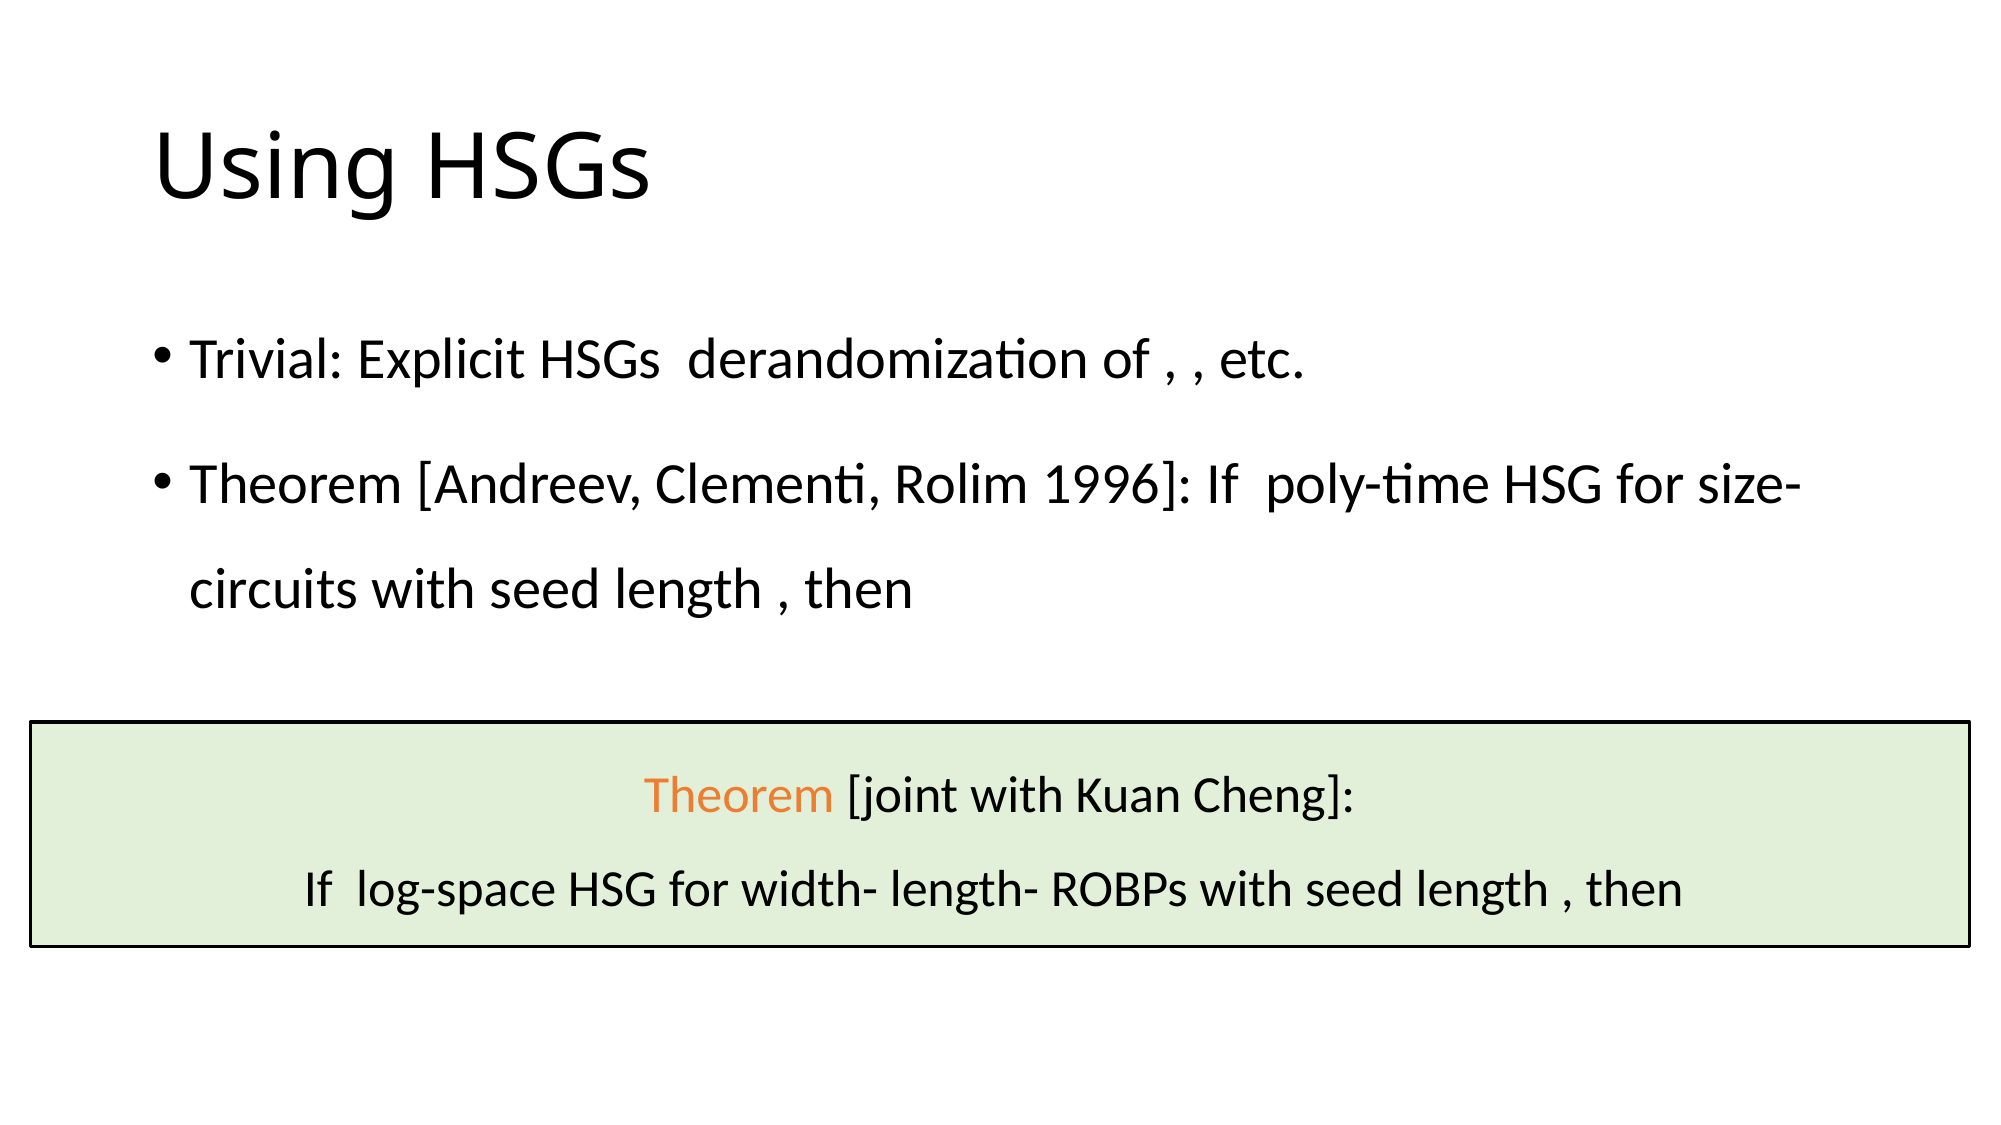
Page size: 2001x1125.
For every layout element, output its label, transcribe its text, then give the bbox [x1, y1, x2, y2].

title Using HSGs [137, 59, 1863, 278]
